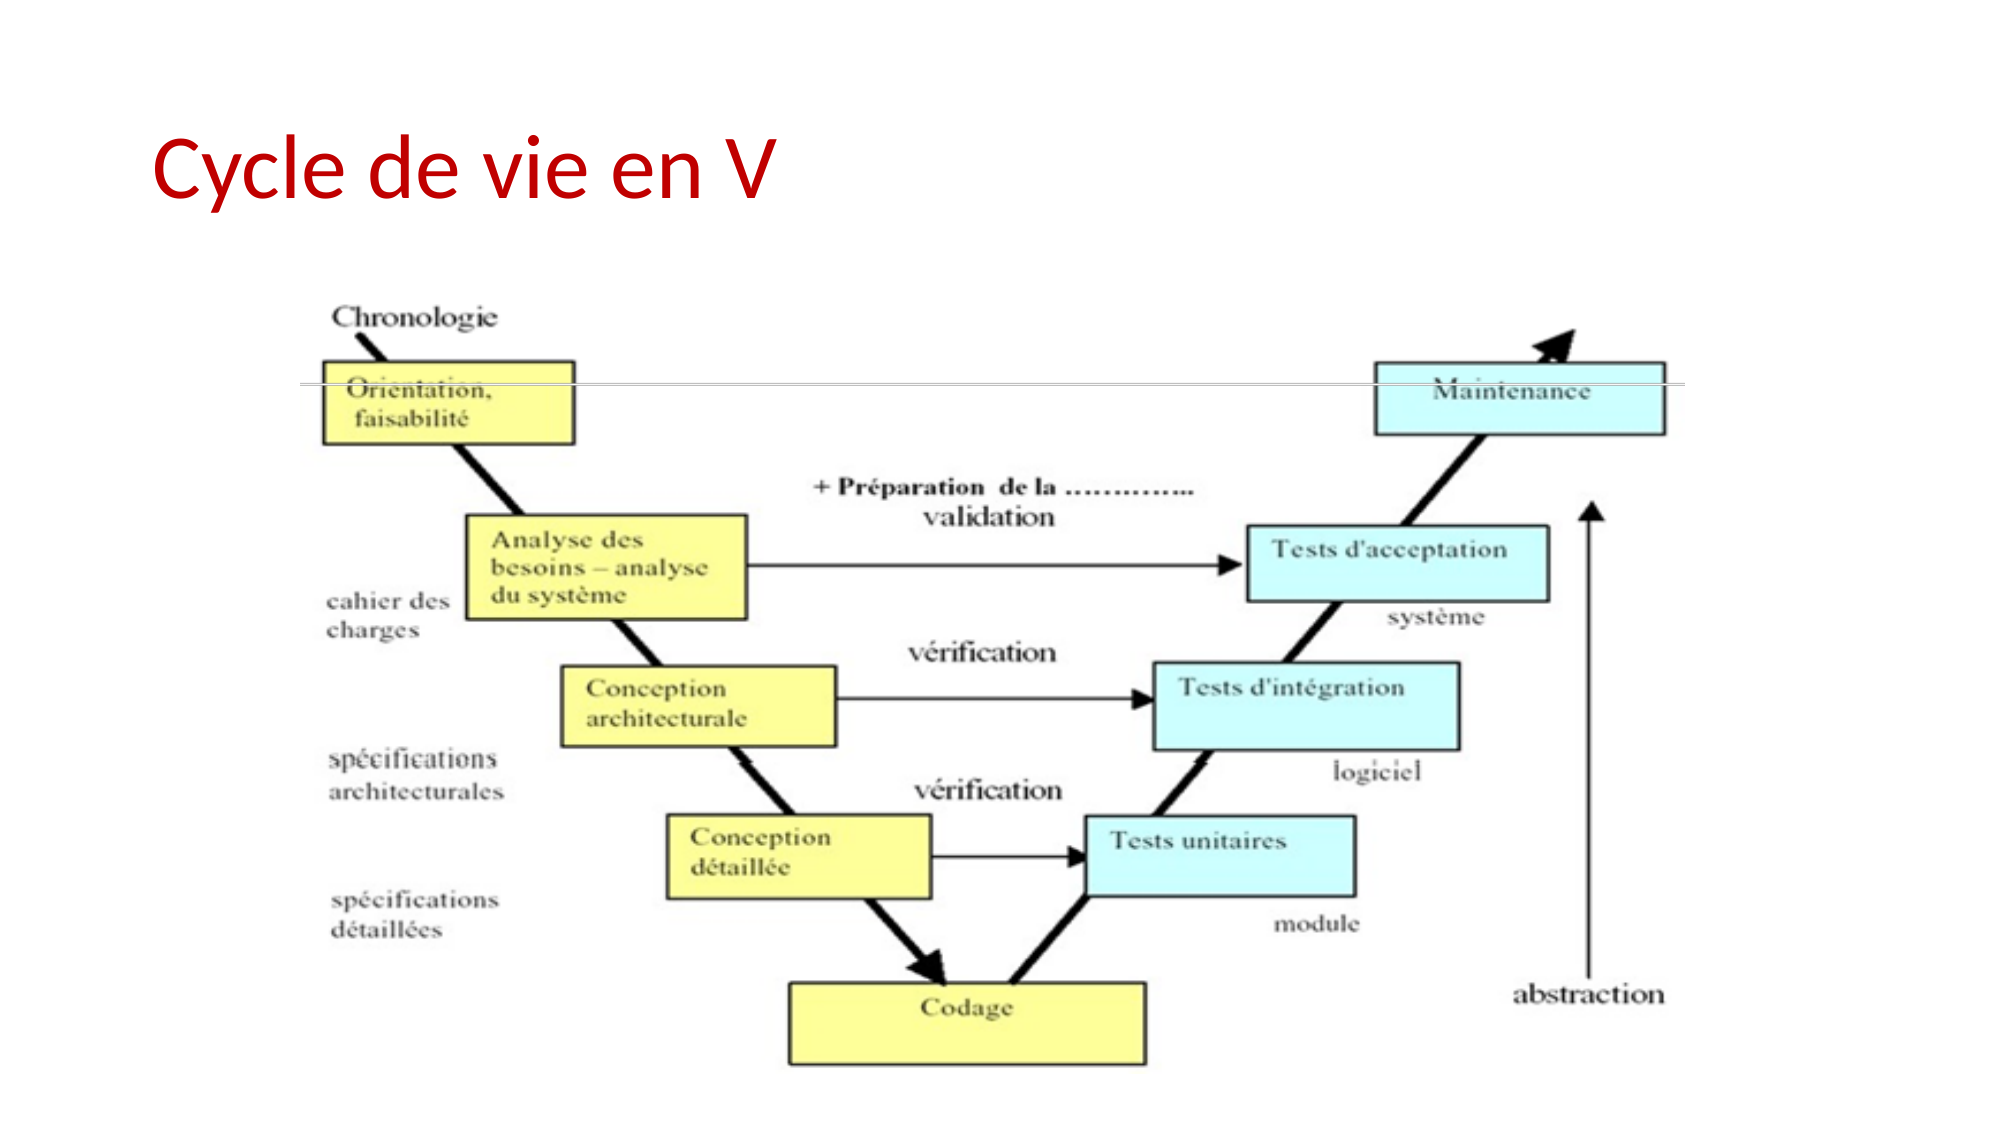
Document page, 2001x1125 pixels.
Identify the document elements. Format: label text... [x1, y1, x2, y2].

title Cycle de vie en V [137, 59, 1863, 278]
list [299, 277, 1685, 1074]
